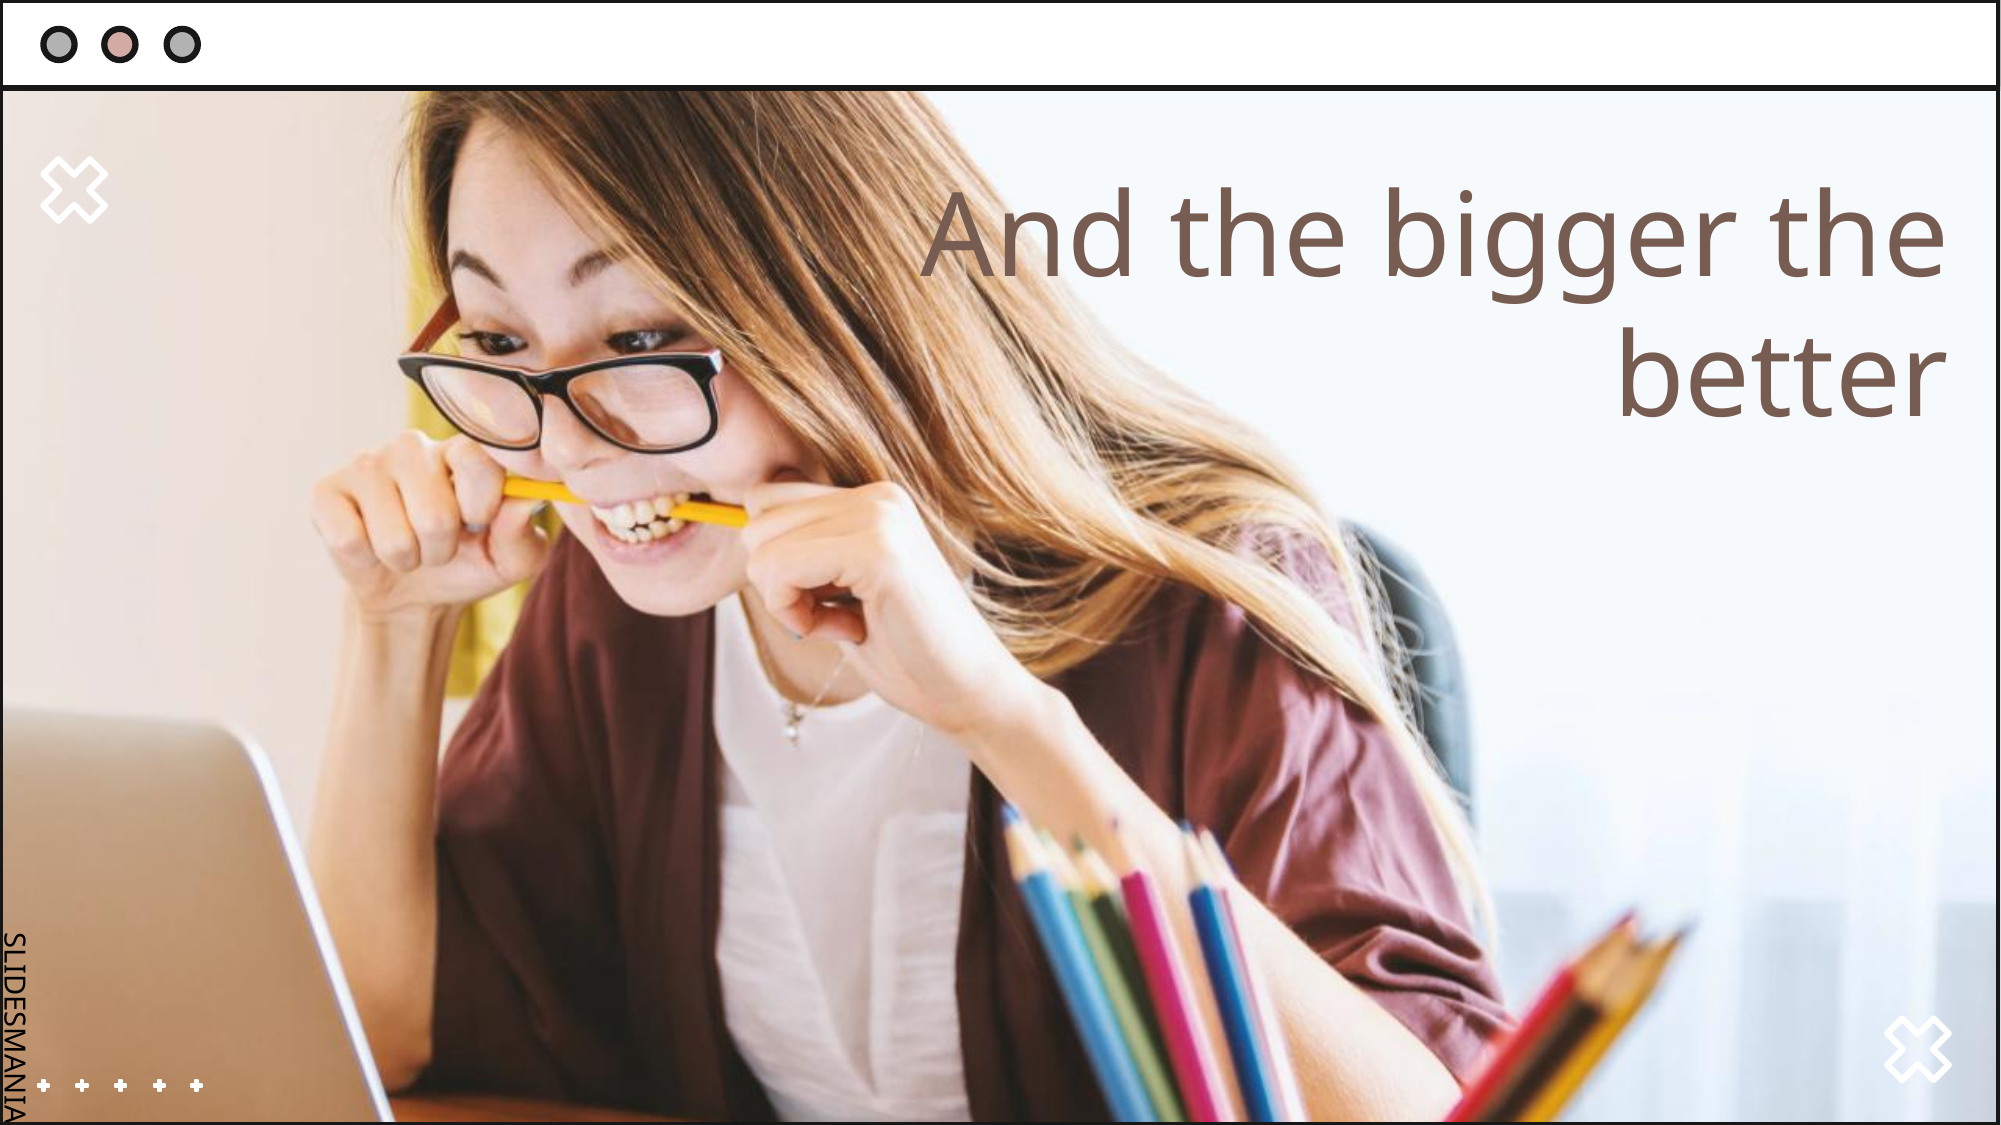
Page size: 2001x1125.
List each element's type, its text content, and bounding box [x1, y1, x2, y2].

picture [3, 91, 1996, 1122]
picture [13, 1111, 21, 1117]
title And the bigger the better [868, 104, 1970, 495]
